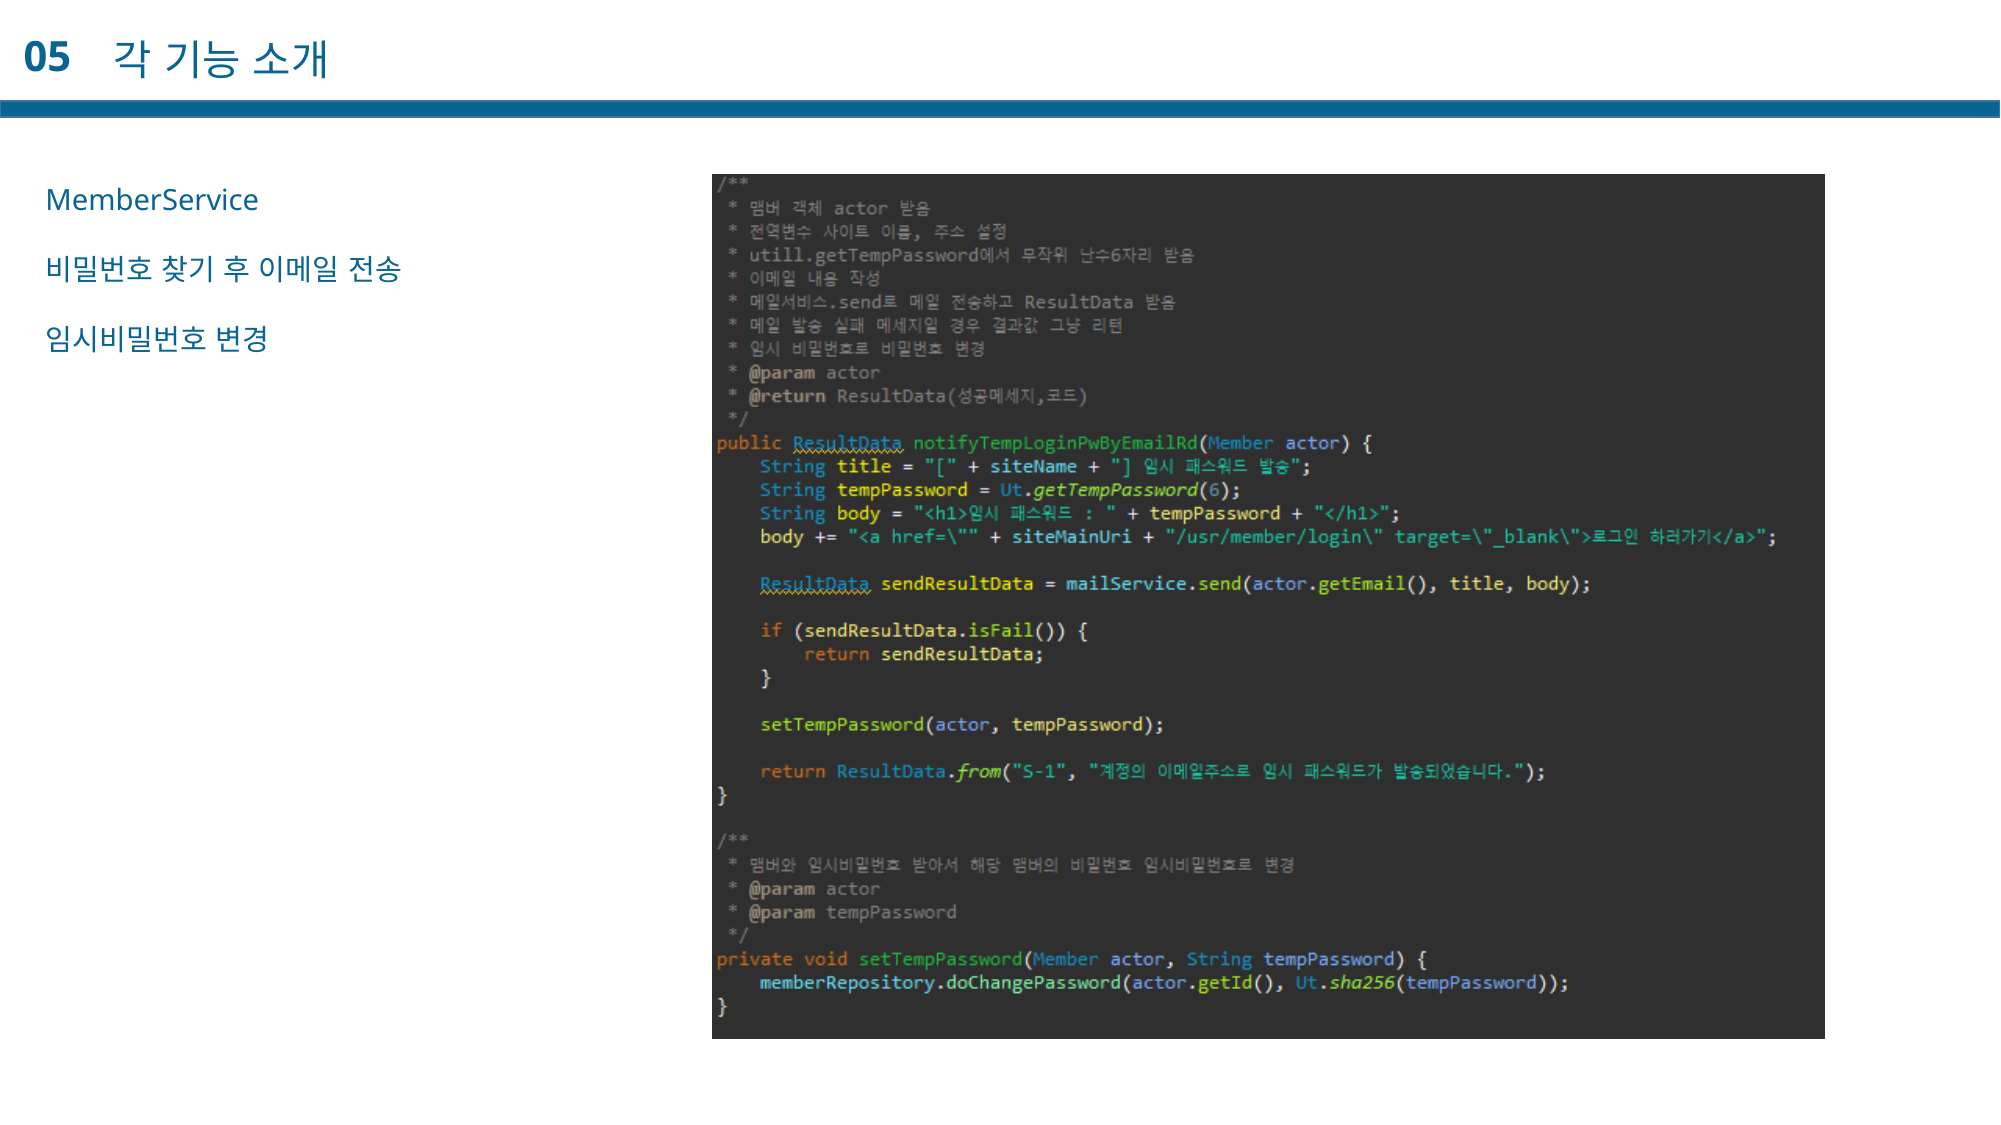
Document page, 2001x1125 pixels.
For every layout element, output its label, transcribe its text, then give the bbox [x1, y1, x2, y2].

text_box MemberService 비밀번호 찾기 후 이메일 전송 임시비밀번호 변경 [30, 174, 578, 364]
text_box 각 기능 소개 [99, 26, 346, 92]
picture [711, 174, 1825, 1039]
text_box [0, 100, 2000, 118]
text_box 05 [8, 22, 87, 88]
